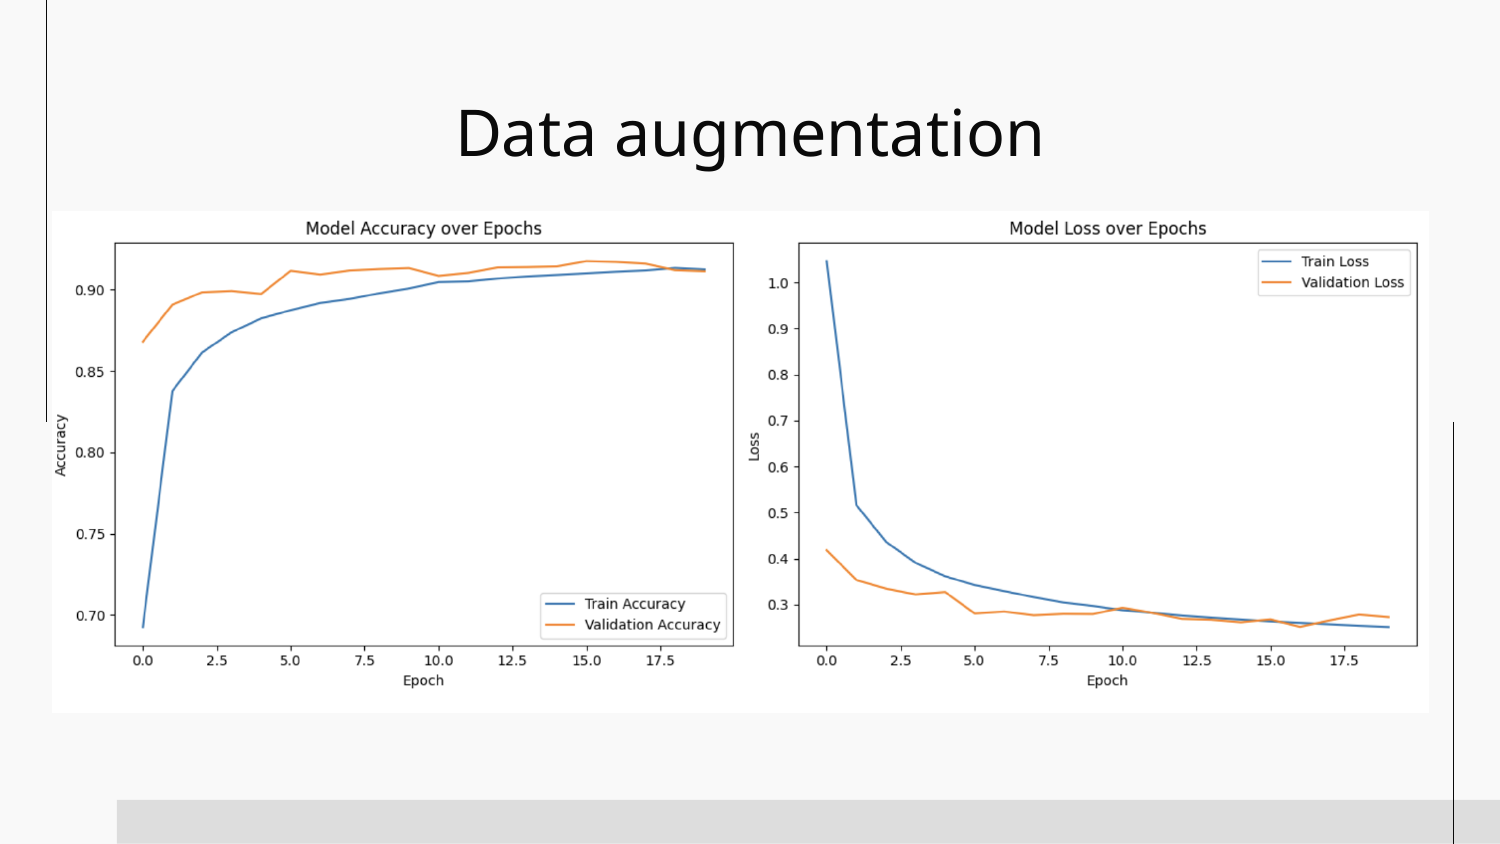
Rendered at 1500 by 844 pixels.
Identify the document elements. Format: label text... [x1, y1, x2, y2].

title Data augmentation [116, 77, 1383, 168]
picture [52, 210, 1430, 713]
